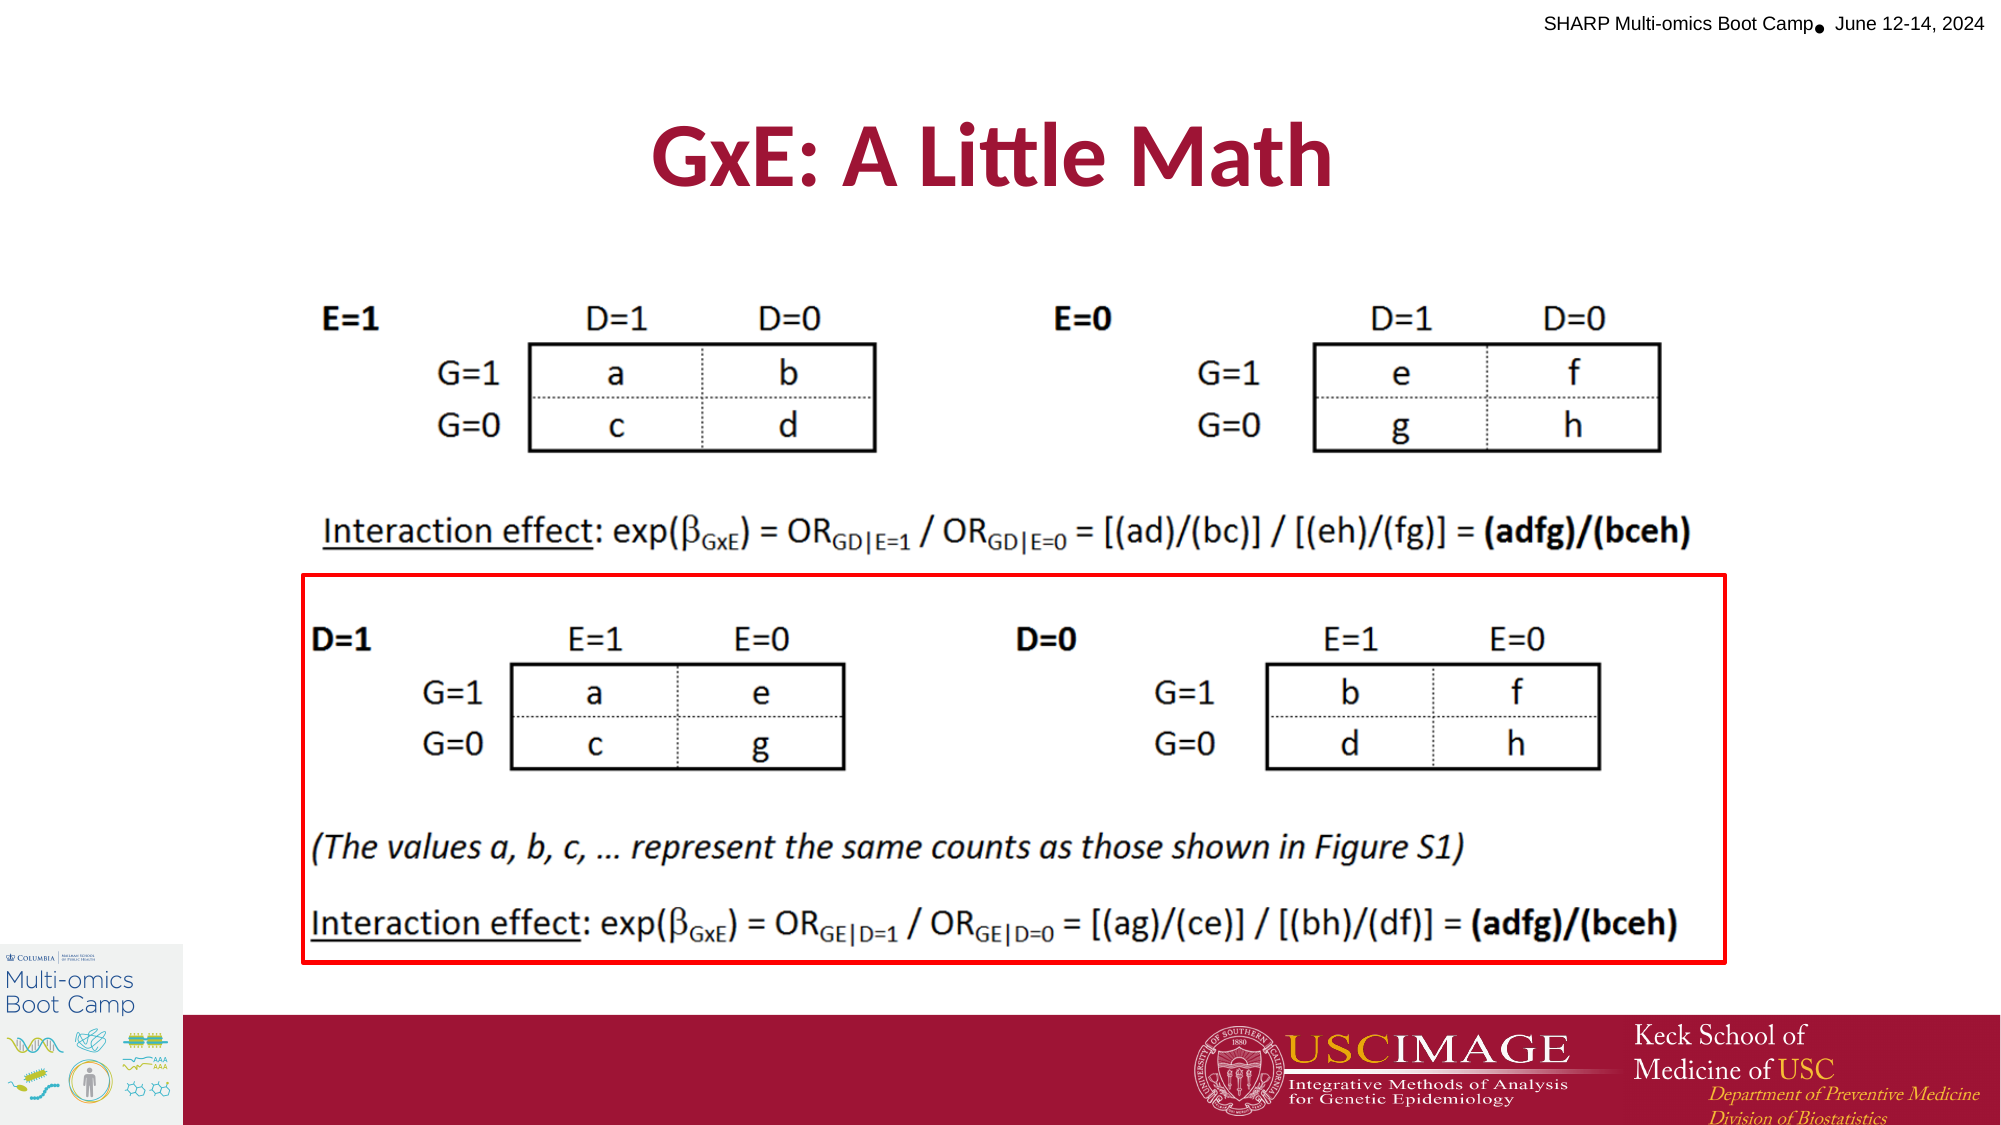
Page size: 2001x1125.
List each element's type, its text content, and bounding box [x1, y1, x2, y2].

text_box [302, 574, 1725, 963]
picture [0, 944, 183, 1125]
title GxE: A Little Math [318, 87, 1669, 273]
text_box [310, 274, 1705, 564]
picture [302, 599, 1685, 953]
picture [1178, 1012, 1713, 1125]
